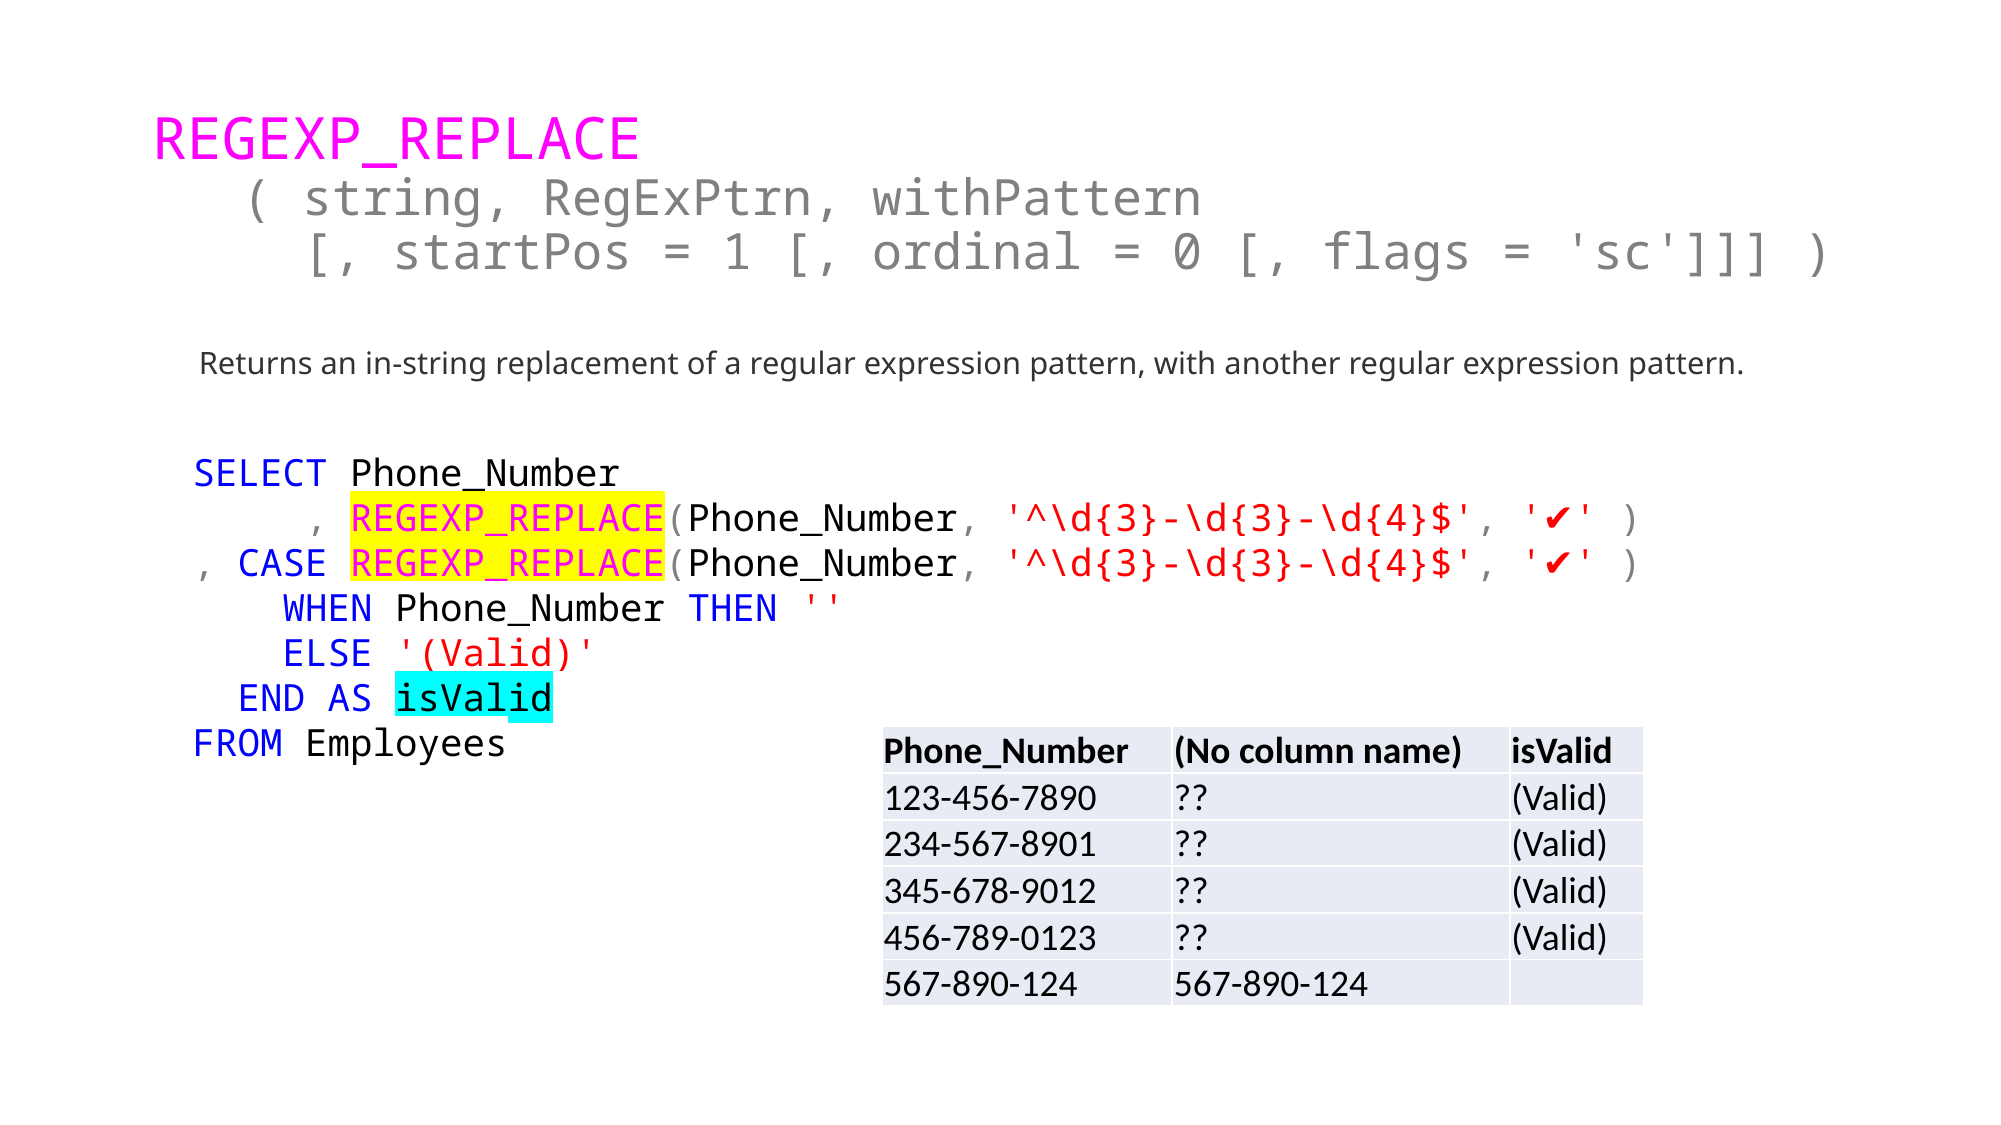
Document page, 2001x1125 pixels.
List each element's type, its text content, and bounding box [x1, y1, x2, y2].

table_header (No column name) [1173, 727, 1509, 772]
table_cell 567-890-124 [1173, 960, 1509, 1005]
table_cell ?? [1173, 821, 1509, 865]
table_cell ?? [1173, 867, 1509, 912]
table_header Phone_Number [883, 727, 1171, 772]
list Returns an in-string replacement of a regular expression pattern, with another regular expression pattern. [183, 335, 1863, 406]
table_cell (Valid) [1511, 914, 1643, 959]
table_cell ?? [1173, 774, 1509, 819]
table_header isValid [1511, 727, 1643, 772]
table_cell 456-789-0123 [883, 914, 1171, 959]
table_cell [1511, 960, 1643, 1005]
table_cell 234-567-8901 [883, 821, 1171, 865]
table_cell ?? [1173, 914, 1509, 959]
table_cell 123-456-7890 [883, 774, 1171, 819]
table_cell 345-678-9012 [883, 867, 1171, 912]
table_cell 567-890-124 [883, 960, 1171, 1005]
table_cell (Valid) [1511, 774, 1643, 819]
table_cell (Valid) [1511, 821, 1643, 865]
text_box SELECT Phone_Number , REGEXP_REPLACE(Phone_Number, '^\d{3}-\d{3}-\d{4}$', '✔️' ) , CASE REGEXP_REPLACE(Phone_Number, '^\d{3}-\d{3}-\d{4}$', '✔️' ) WHEN Phone_Number THEN '' ELSE '(Valid)' END AS isValid FROM Employees [177, 441, 1872, 772]
table_cell (Valid) [1511, 867, 1643, 912]
title REGEXP_REPLACE ( string, RegExPtrn, withPattern [, startPos = 1 [, ordinal = 0 [, flags = 'sc']]] ) [137, 94, 1863, 296]
